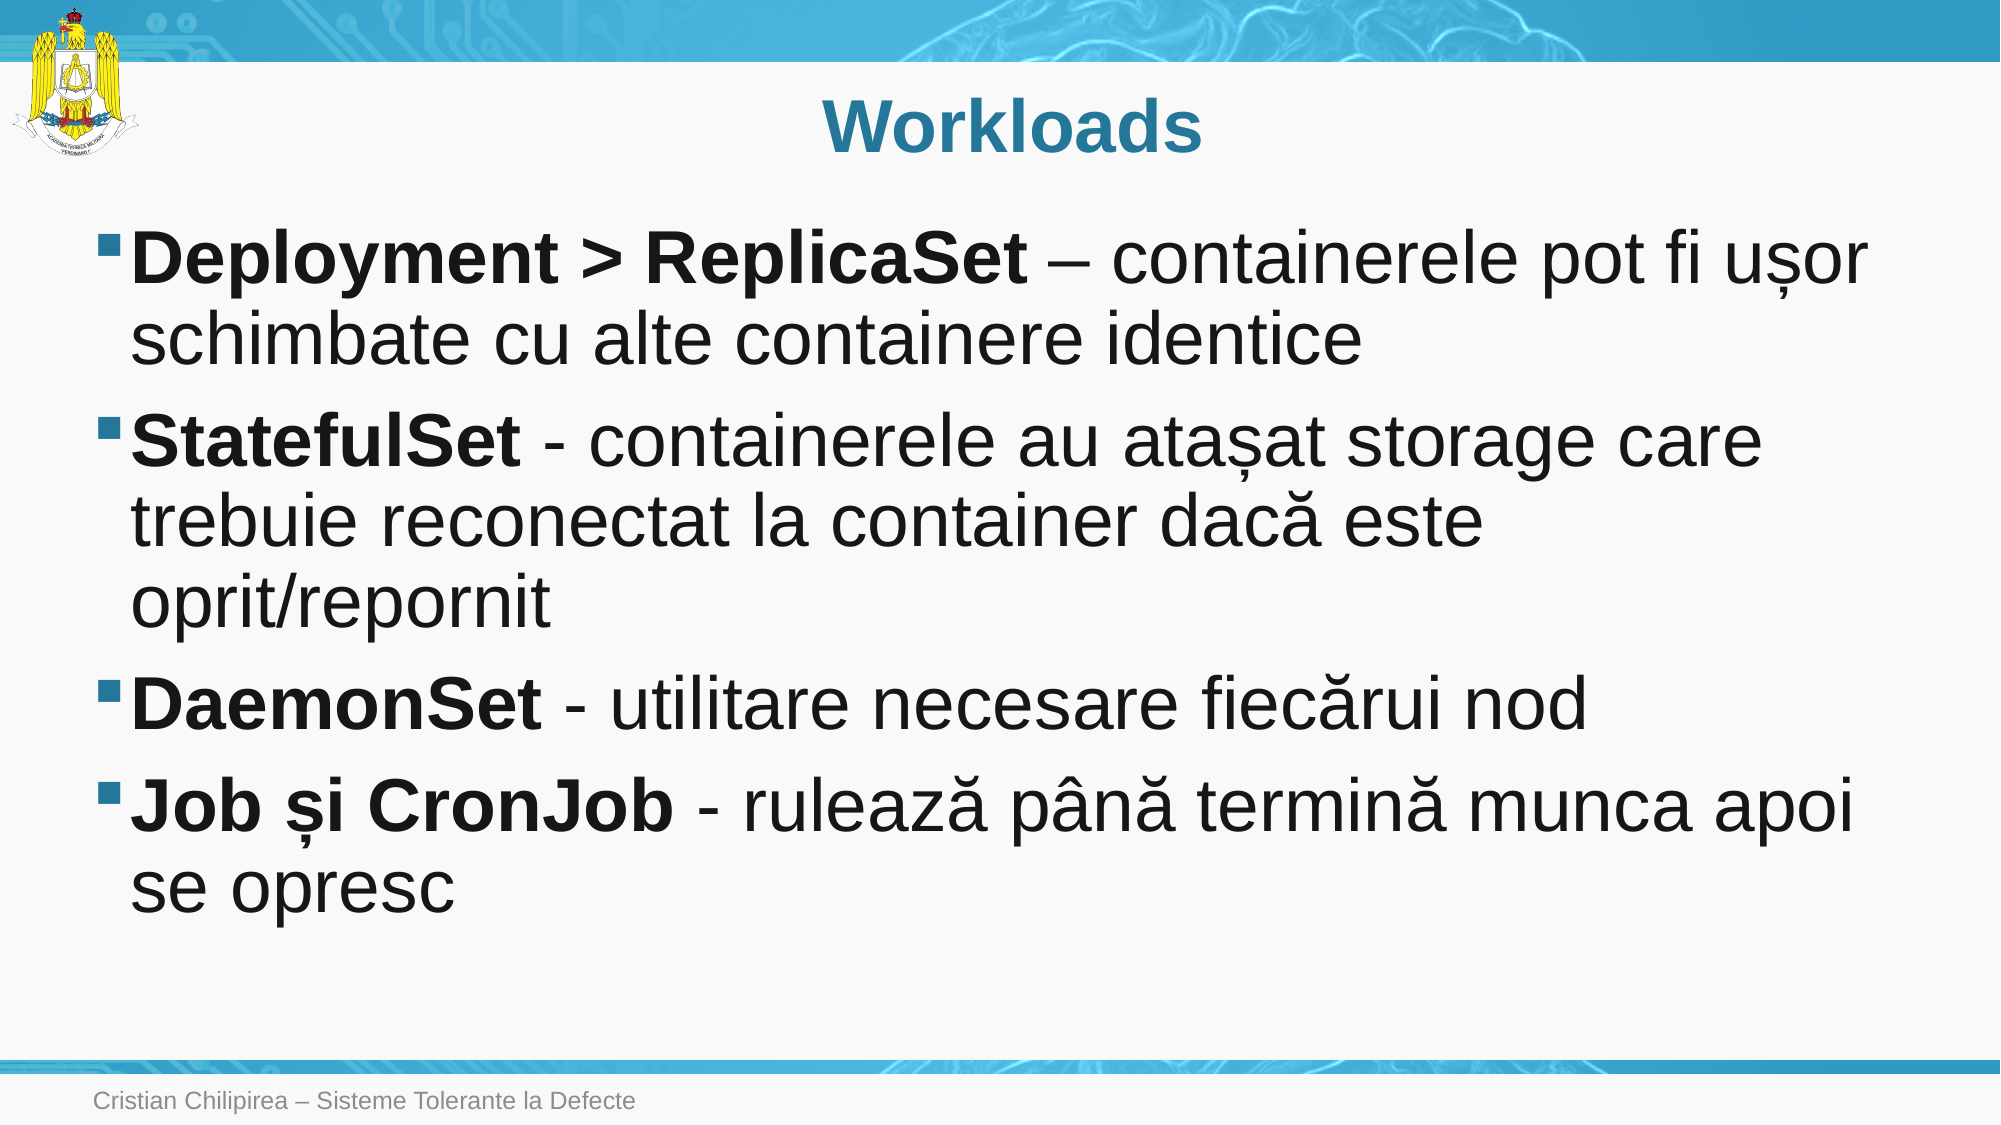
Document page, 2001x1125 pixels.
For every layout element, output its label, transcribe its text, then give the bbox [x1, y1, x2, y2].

picture [0, 1060, 2000, 1074]
picture [0, 0, 2000, 156]
title Workloads [150, 76, 1876, 180]
footer Cristian Chilipirea – Sisteme Tolerante la Defecte [77, 1073, 1338, 1125]
list Deployment > ReplicaSet – containerele pot fi ușor schimbate cu alte containere identice StatefulSet - containerele au atașat storage care trebuie reconectat la container dacă este oprit/repornit DaemonSet - utilitare necesare fiecărui nod Job și CronJob - rulează până termină munca apoi se opresc [77, 210, 1915, 1033]
